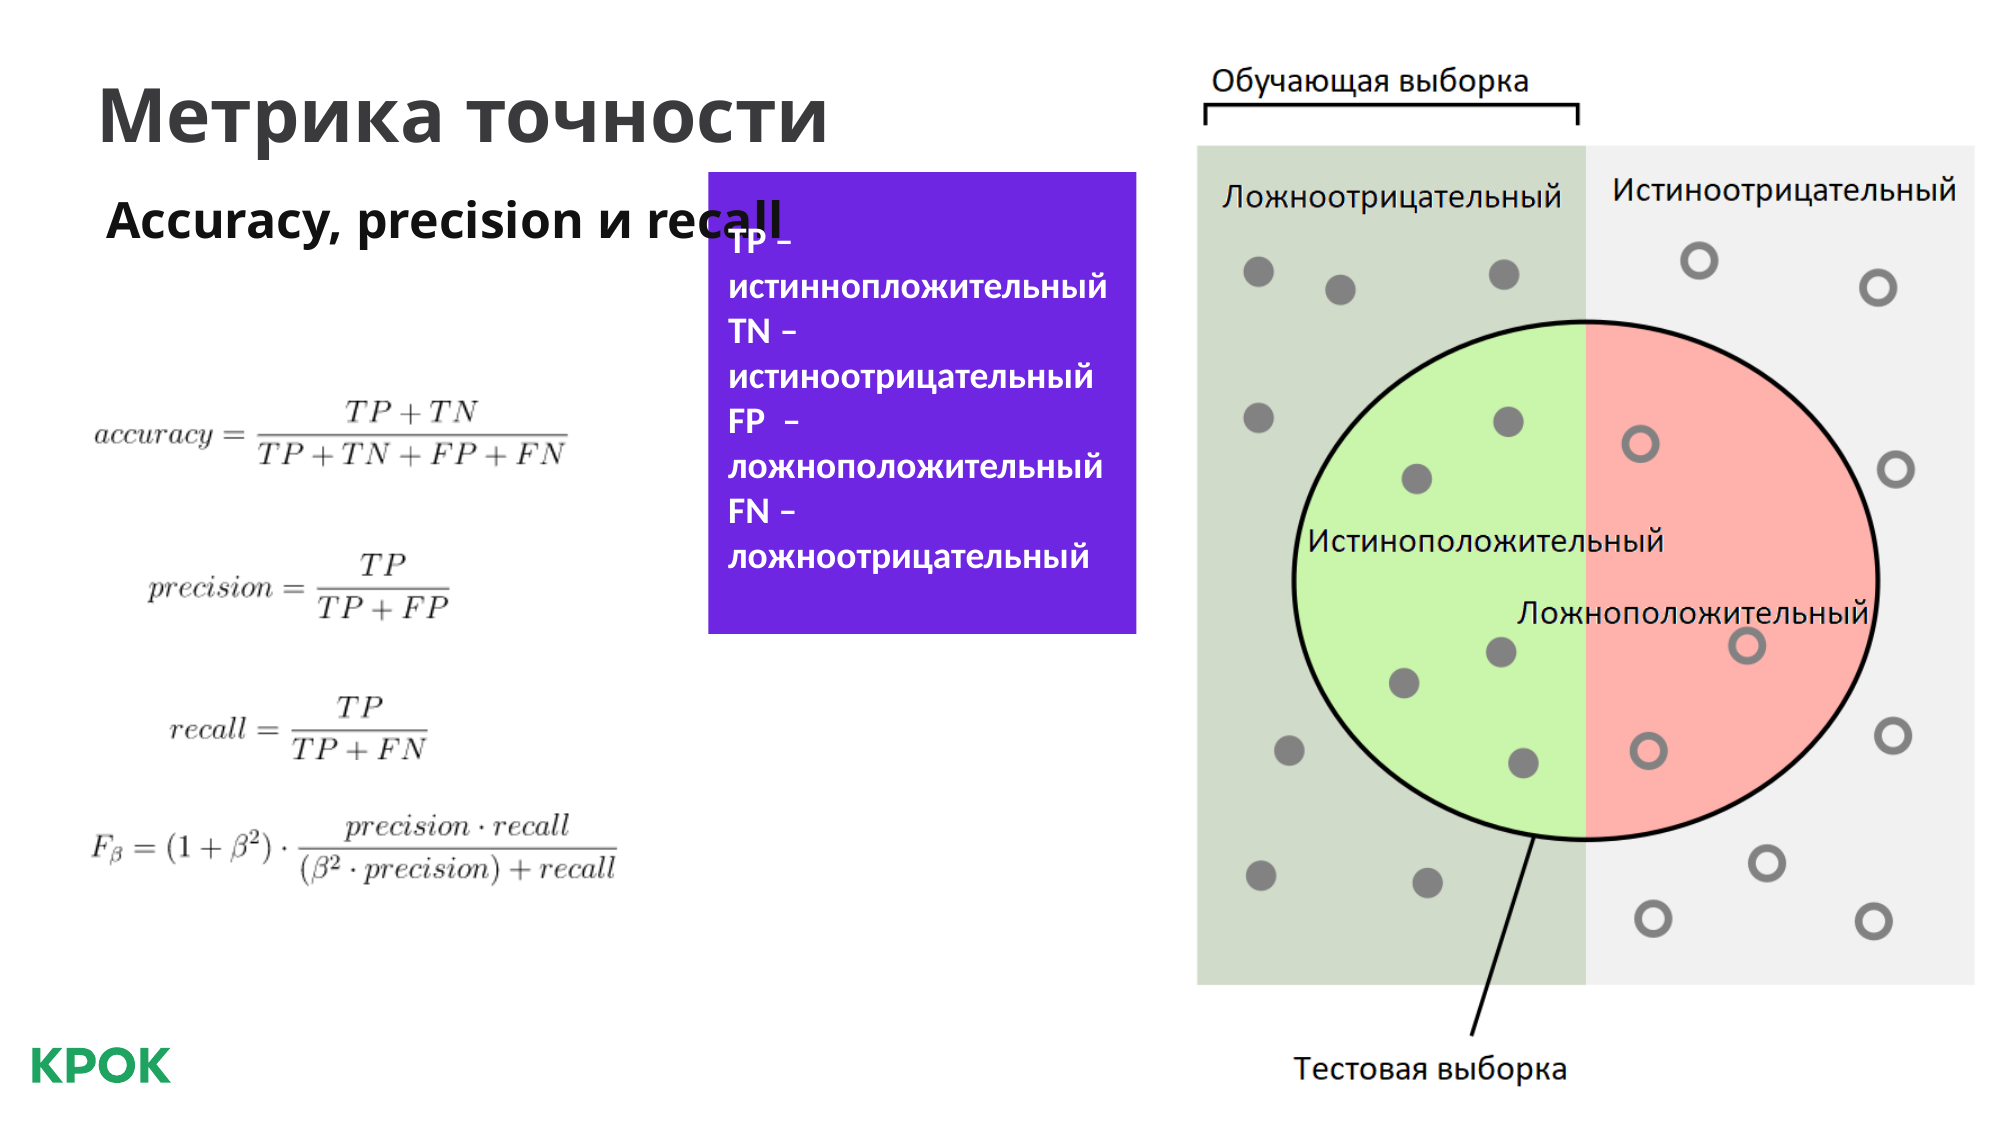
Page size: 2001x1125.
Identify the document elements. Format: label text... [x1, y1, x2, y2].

title Метрика точности [96, 77, 1136, 155]
text_box [66, 1047, 96, 1083]
text_box [32, 1047, 63, 1083]
text_box ТP – истиннопложительный TN – истиноотрицательный FP – ложноположительный FN – ложноотрицательный [713, 208, 1136, 584]
picture [1136, 23, 2000, 1101]
text_box [707, 317, 1136, 635]
text_box Accuracy, precision и recall [91, 181, 1092, 317]
text_box [140, 1047, 171, 1083]
text_box [98, 1047, 136, 1084]
text_box [707, 171, 1136, 208]
picture [27, 352, 626, 496]
picture [32, 518, 719, 921]
